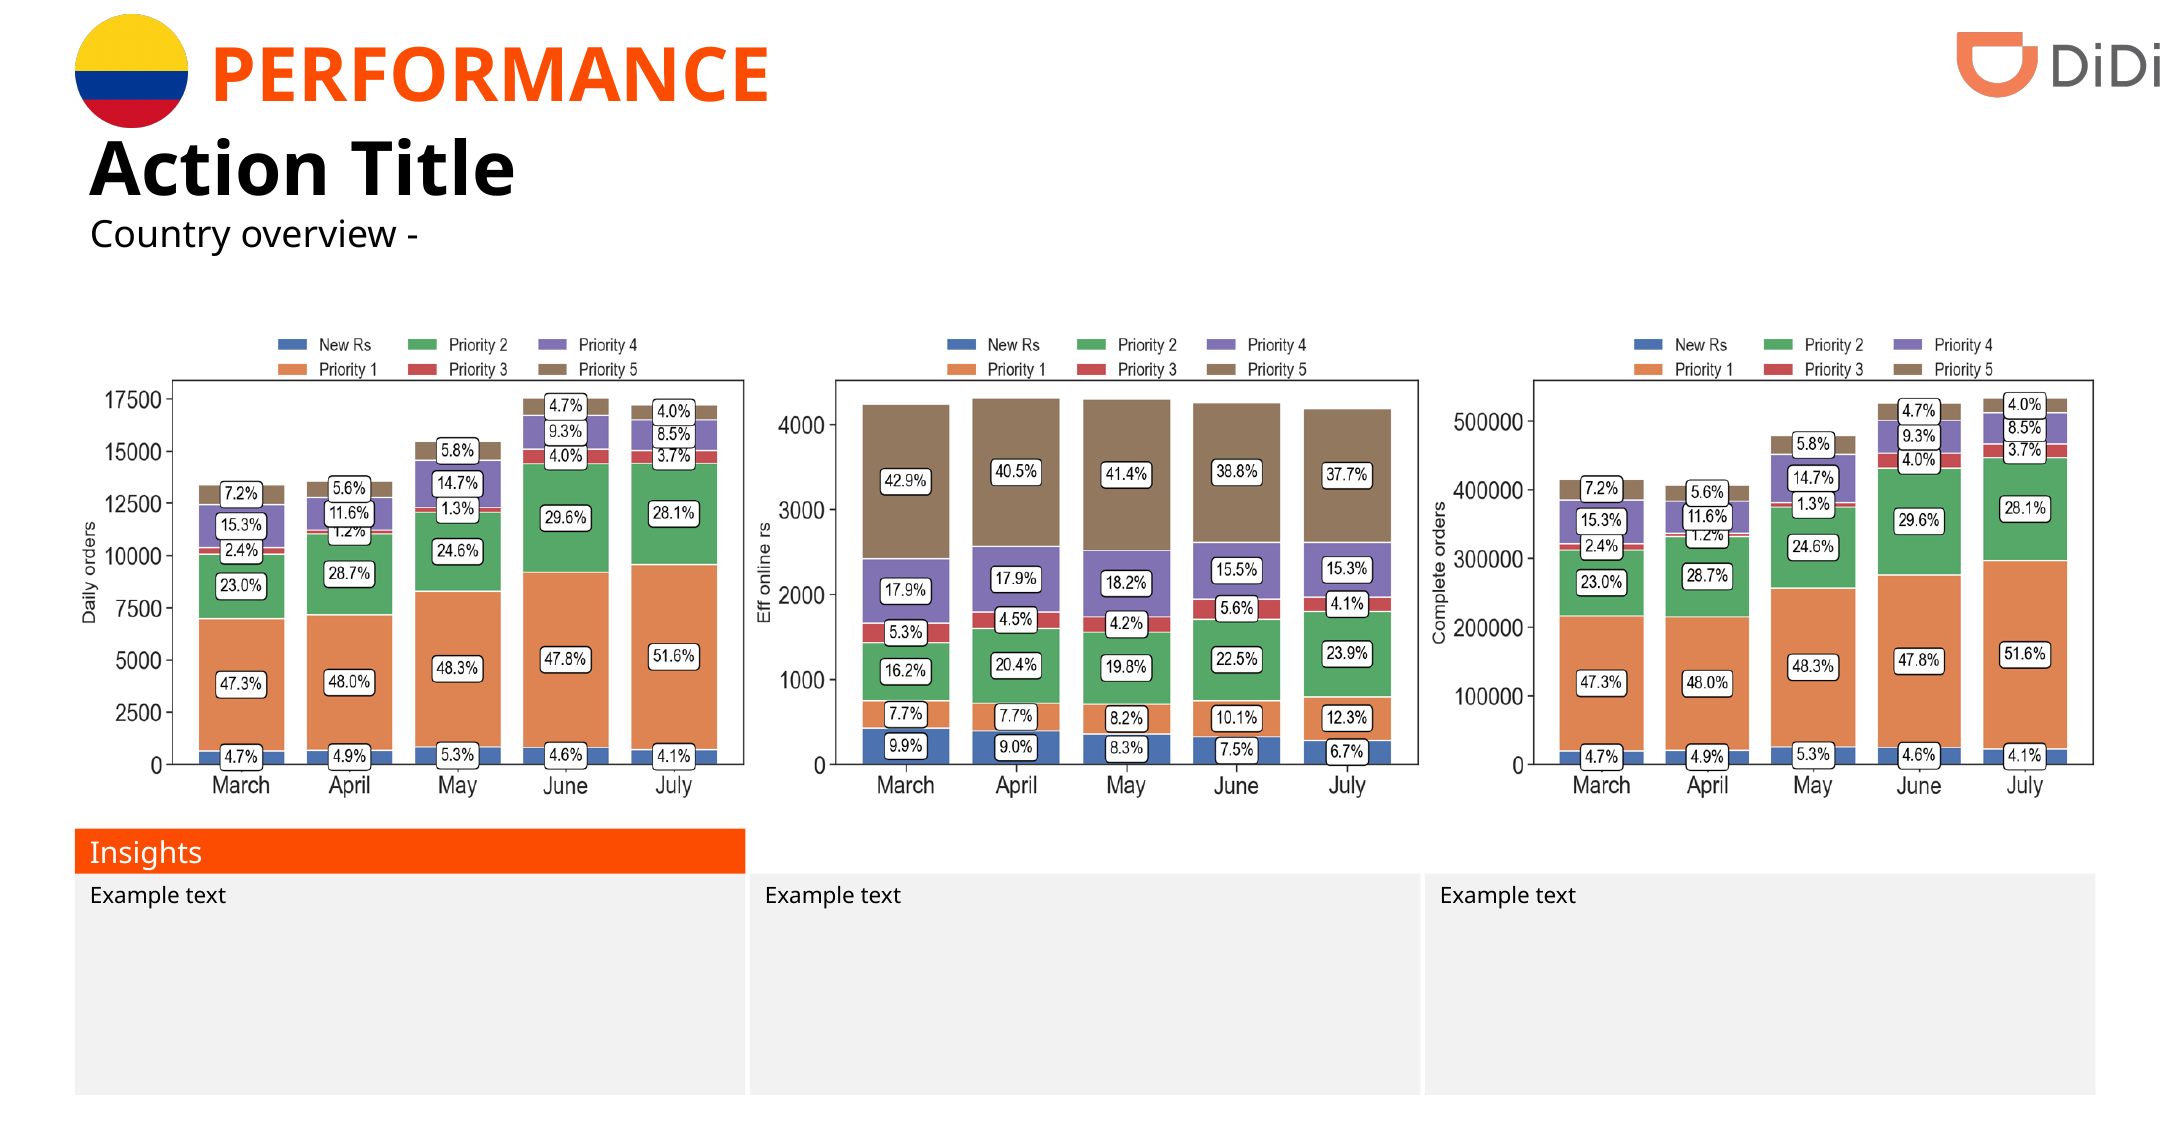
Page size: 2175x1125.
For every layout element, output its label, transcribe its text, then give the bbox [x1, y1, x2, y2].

picture [74, 14, 188, 128]
text_box PERFORMANCE [194, 15, 1800, 127]
text_box Insights [74, 837, 746, 874]
text_box Example text [1424, 873, 2096, 1095]
text_box Example text [749, 873, 1421, 1095]
text_box Action Title [74, 127, 2175, 202]
picture [74, 322, 2101, 829]
picture [1949, 1, 2175, 129]
text_box Country overview - [74, 202, 2175, 263]
text_box Example text [74, 874, 746, 1095]
